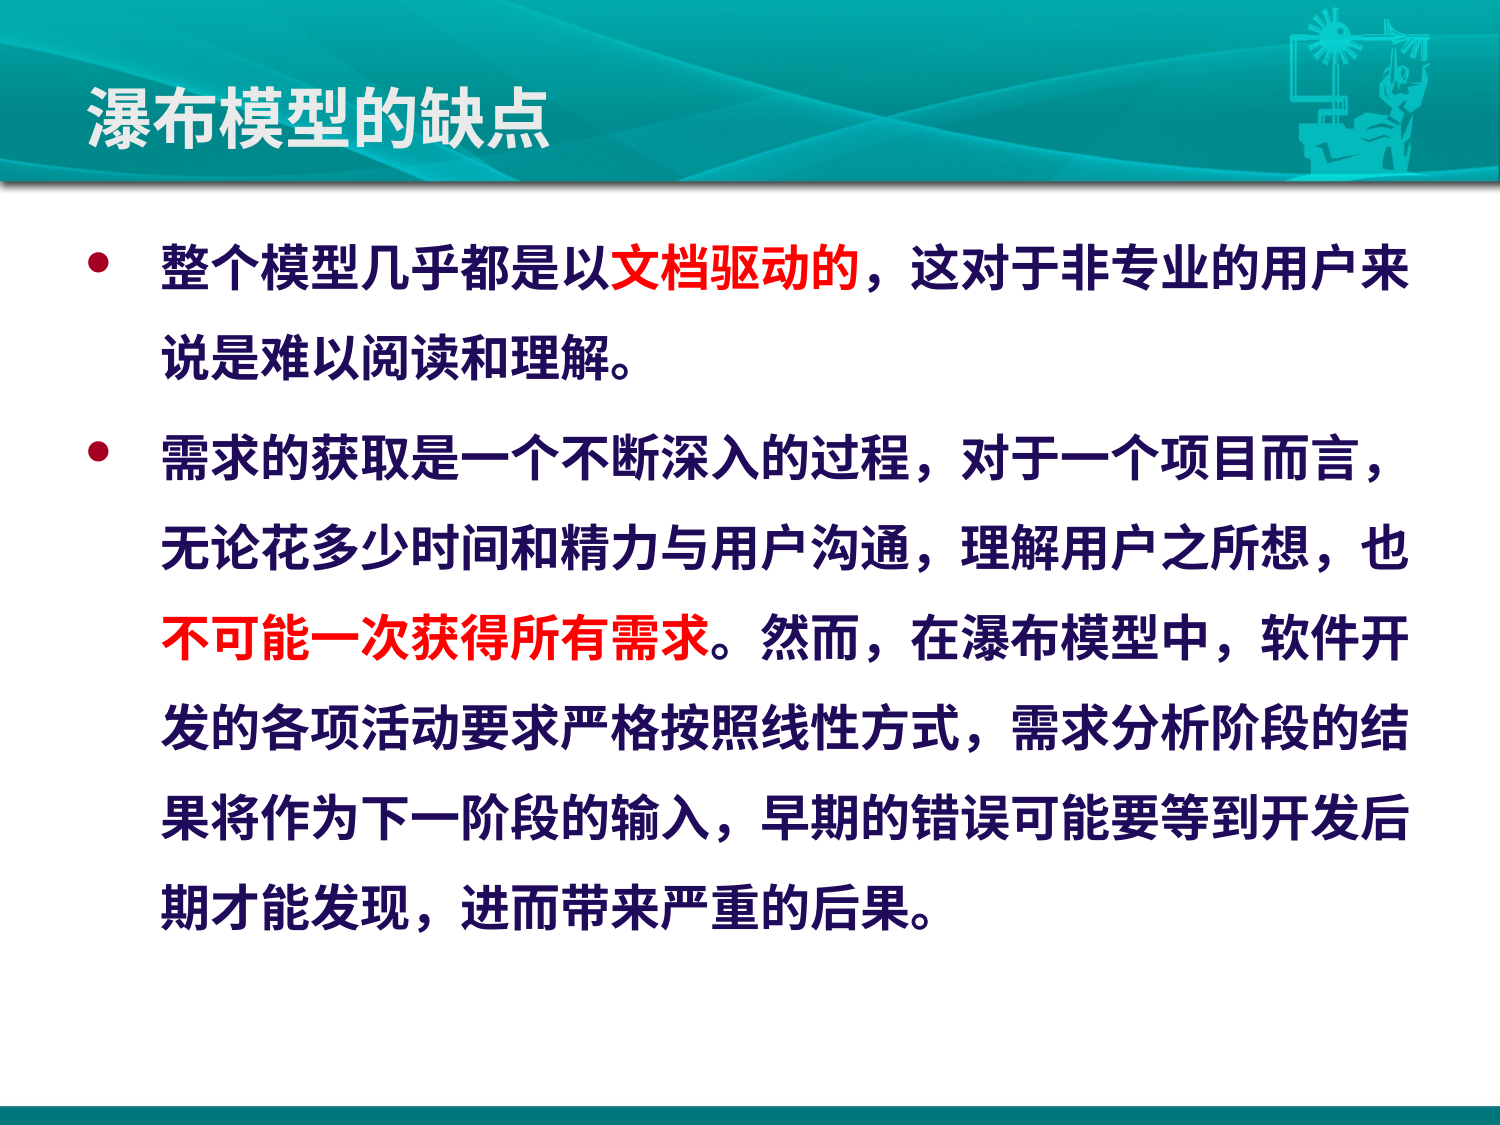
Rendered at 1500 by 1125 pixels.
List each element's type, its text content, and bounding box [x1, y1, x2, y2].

title 瀑布模型的缺点 [70, 23, 1496, 211]
list 整个模型几乎都是以文档驱动的，这对于非专业的用户来说是难以阅读和理解。 需求的获取是一个不断深入的过程，对于一个项目而言，无论花多少时间和精力与用户沟通，理解用户之所想，也不可能一次获得所有需求。然而，在瀑布模型中，软件开发的各项活动要求严格按照线性方式，需求分析阶段的结果将作为下一阶段的输入，早期的错误可能要等到开发后期才能发现，进而带来严重的后果。 [70, 199, 1430, 1067]
picture [0, 0, 1500, 1125]
